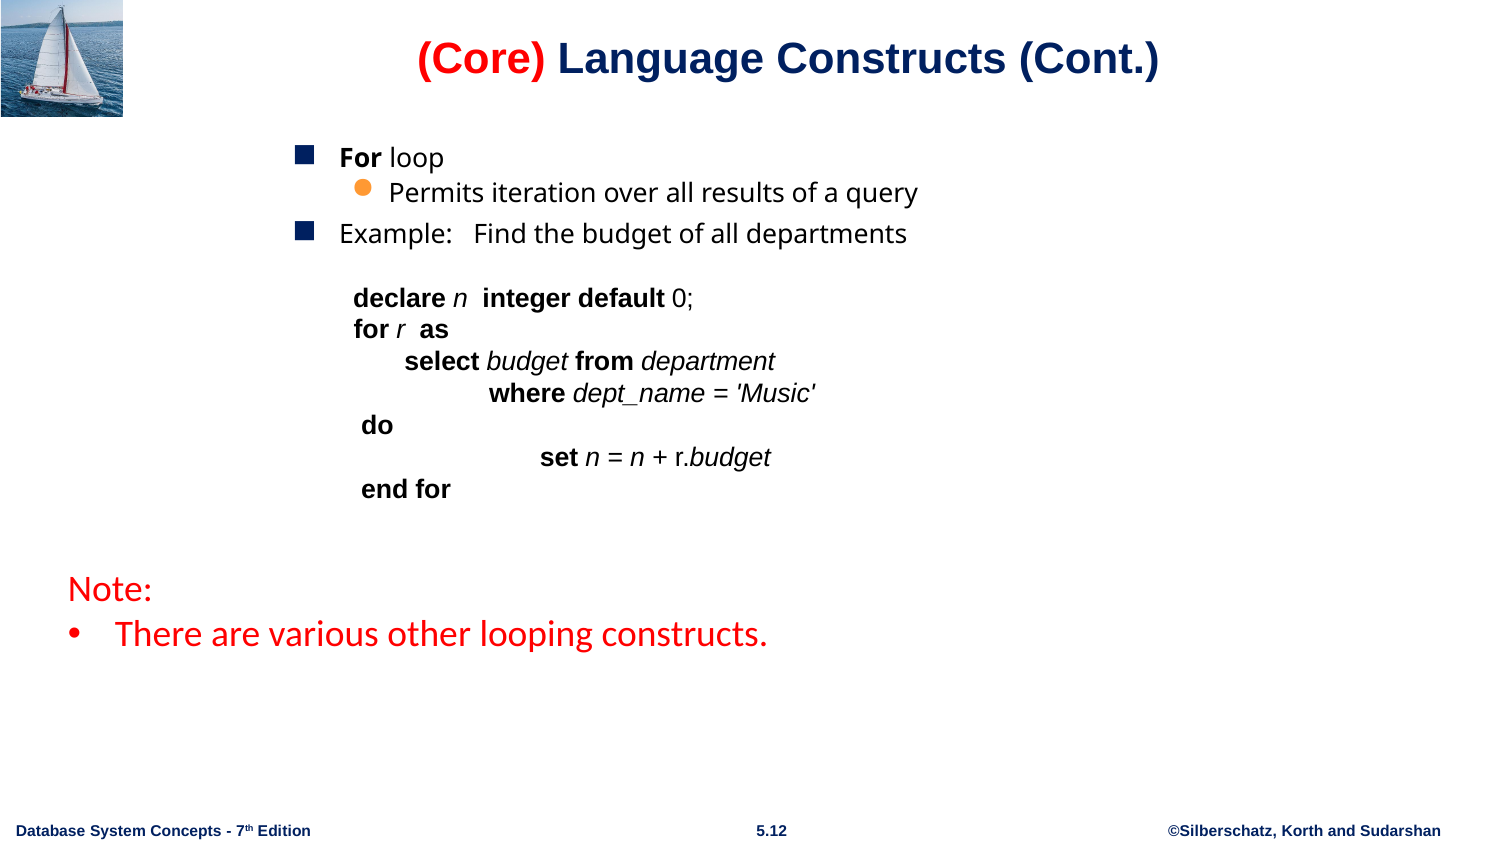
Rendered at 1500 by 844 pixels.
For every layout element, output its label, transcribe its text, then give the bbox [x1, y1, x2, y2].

list For loop Permits iteration over all results of a query Example: Find the budget of all departments declare n integer default 0; for r as select budget from department where dept_name = 'Music' do set n = n + r.budget end for [282, 139, 1234, 743]
text_box Note: There are various other looping constructs. [53, 557, 785, 662]
picture [0, 0, 123, 117]
title (Core) Language Constructs (Cont.) [125, 14, 1452, 90]
